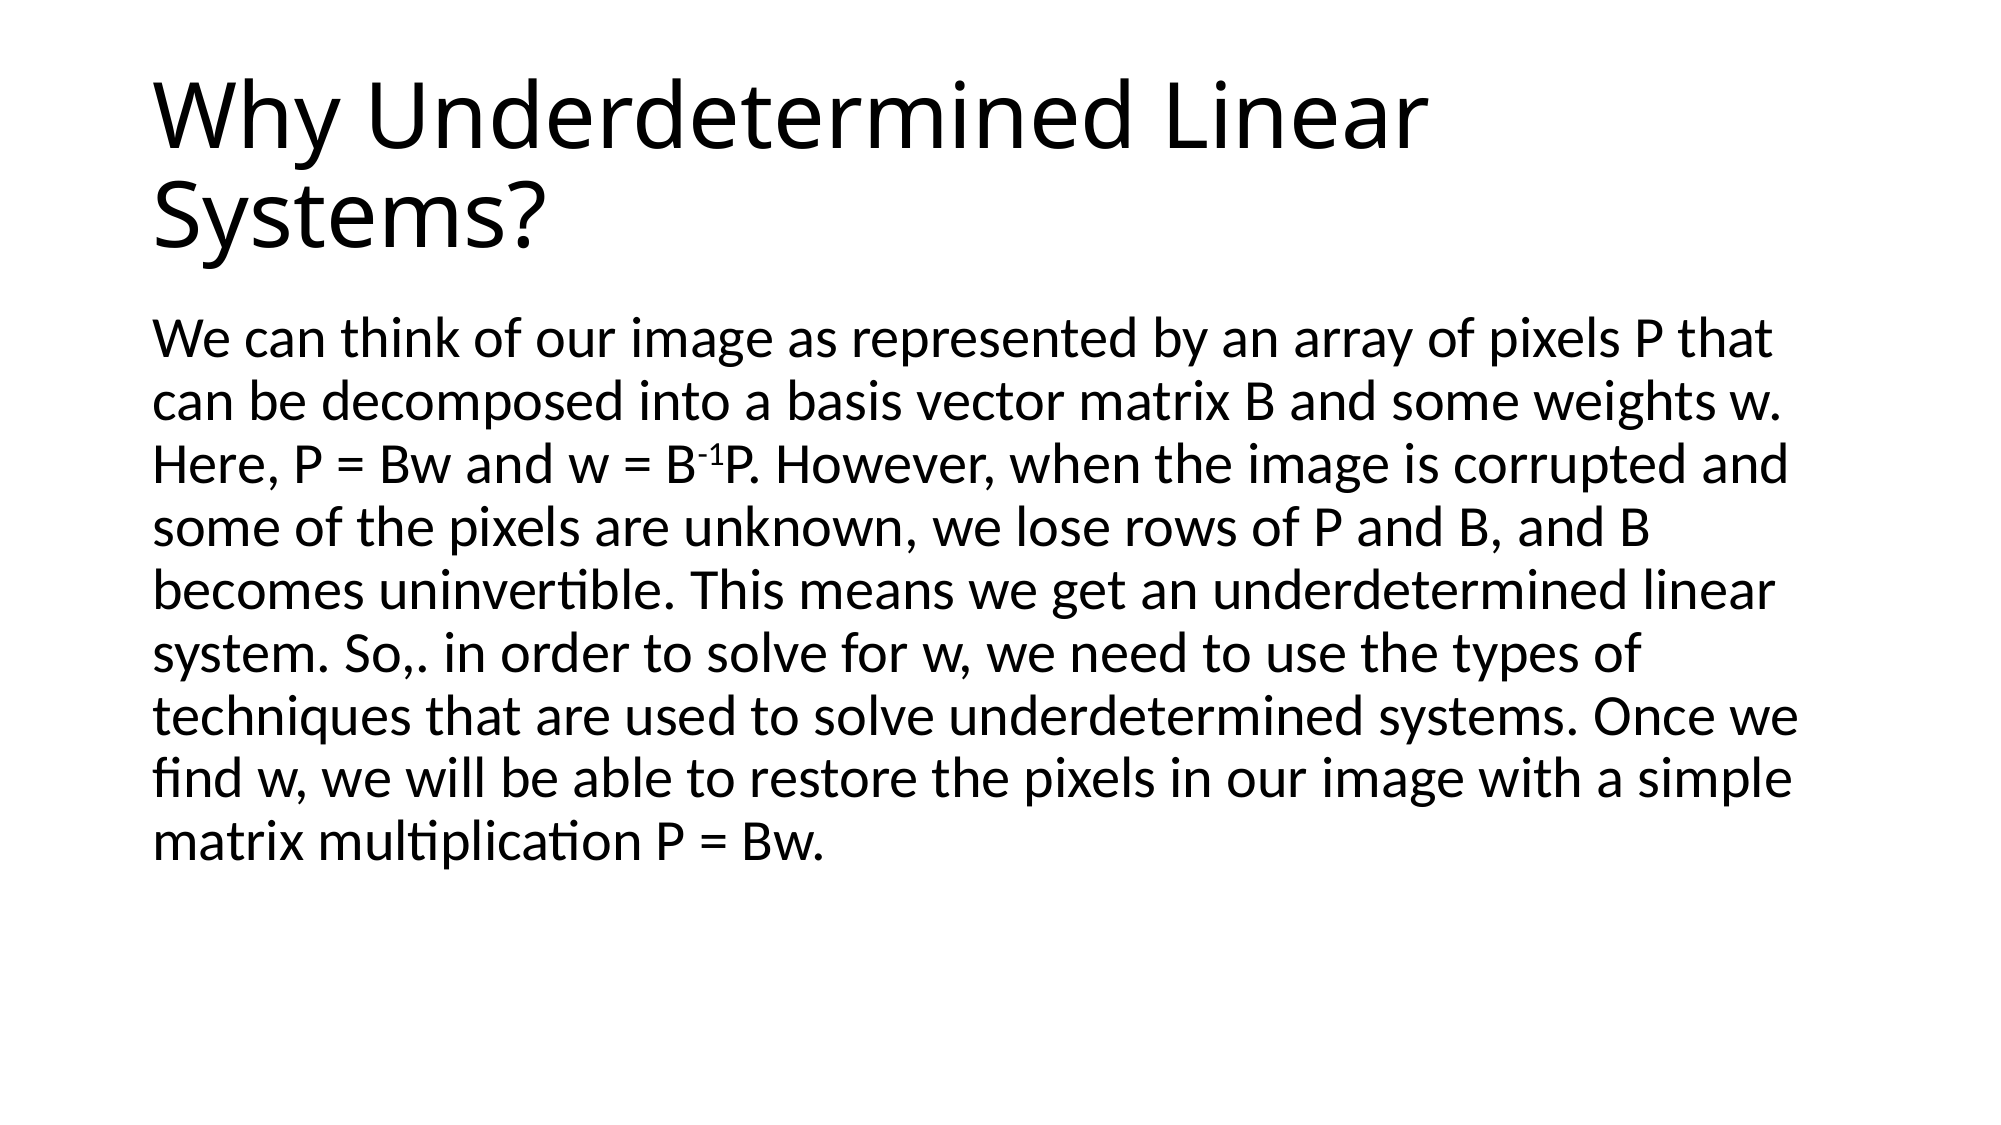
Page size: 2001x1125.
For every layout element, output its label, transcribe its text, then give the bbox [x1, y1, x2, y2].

title Why Underdetermined Linear Systems? [137, 59, 1863, 278]
list We can think of our image as represented by an array of pixels P that can be decomposed into a basis vector matrix B and some weights w. Here, P = Bw and w = B-1P. However, when the image is corrupted and some of the pixels are unknown, we lose rows of P and B, and B becomes uninvertible. This means we get an underdetermined linear system. So,. in order to solve for w, we need to use the types of techniques that are used to solve underdetermined systems. Once we find w, we will be able to restore the pixels in our image with a simple matrix multiplication P = Bw. [137, 299, 1863, 1014]
